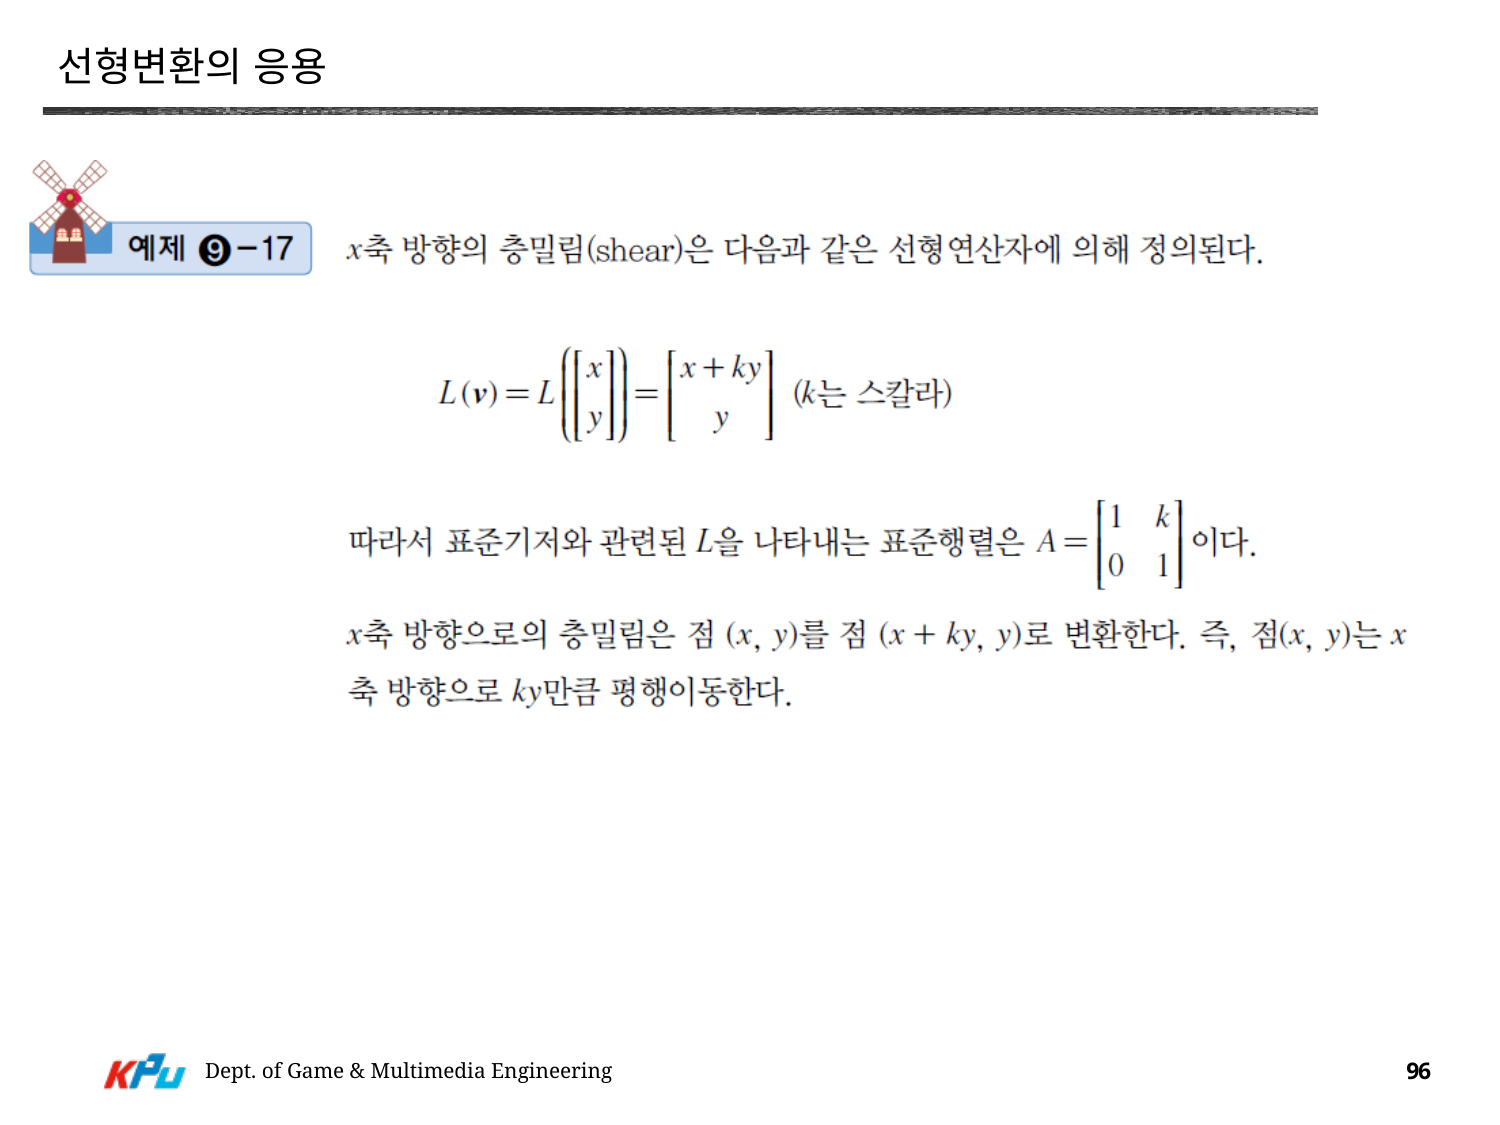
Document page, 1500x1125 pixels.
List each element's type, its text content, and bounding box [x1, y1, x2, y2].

slide_number 96 [1379, 1042, 1459, 1103]
footer Dept. of Game & Multimedia Engineering [190, 1042, 879, 1103]
picture [92, 1030, 191, 1120]
title 선형변환의 응용 [42, 39, 1458, 98]
picture [6, 161, 1486, 717]
